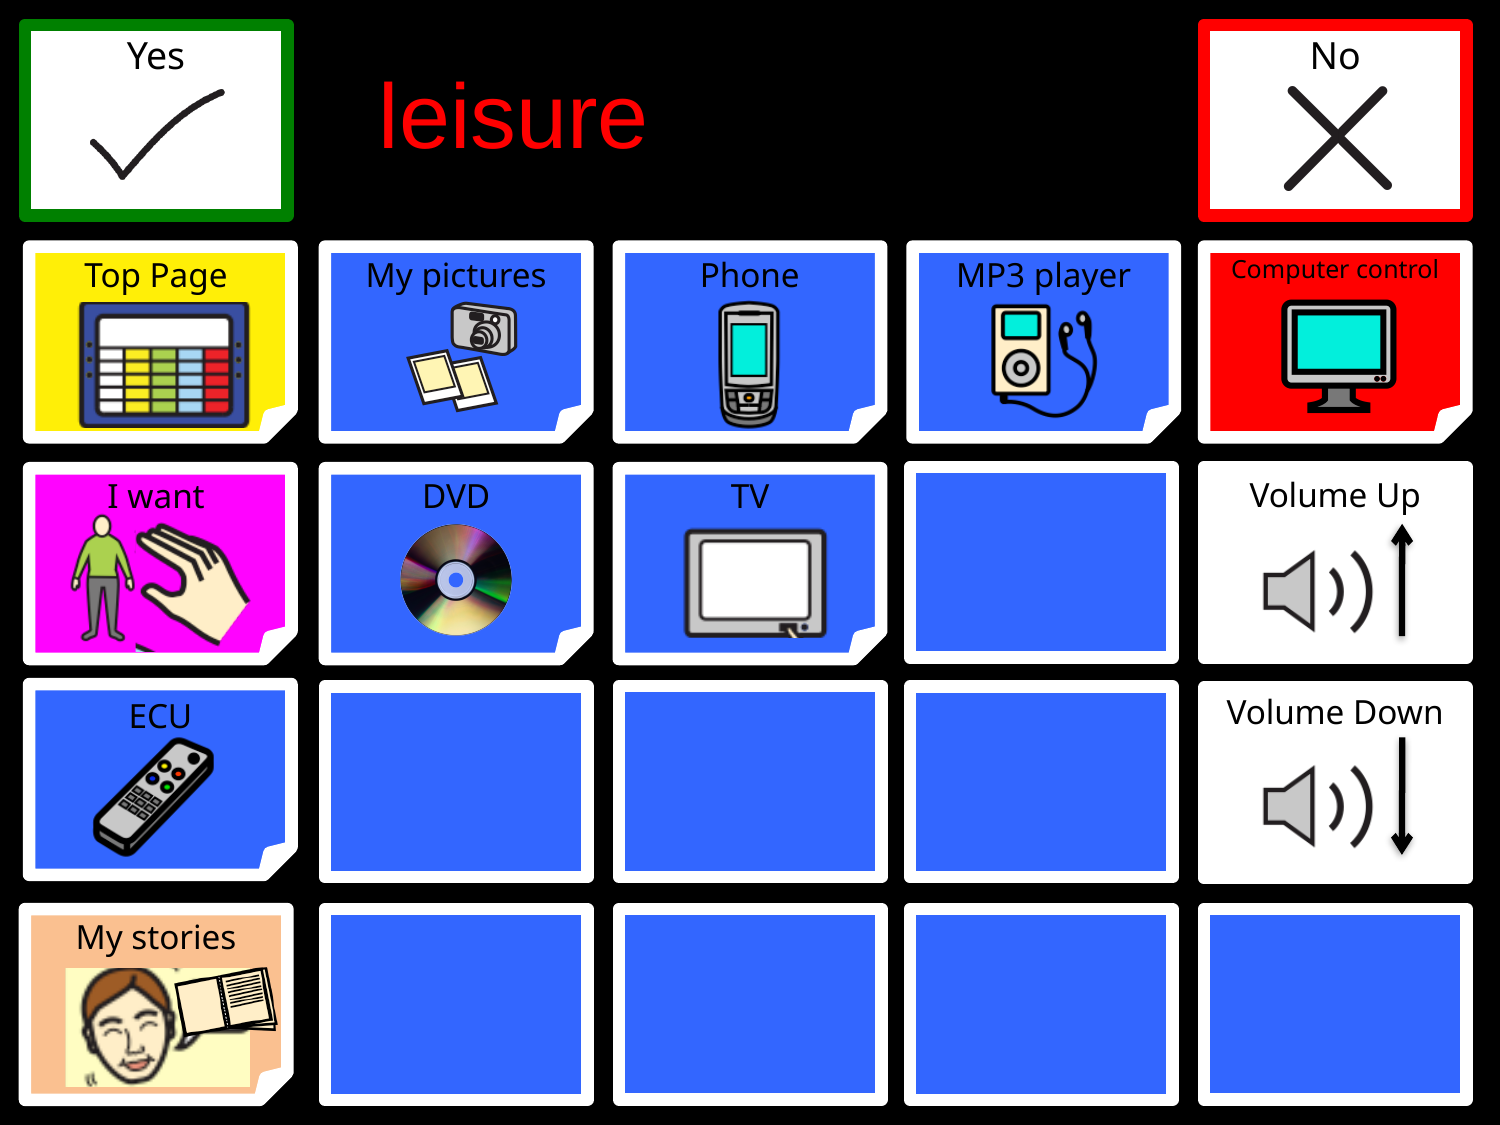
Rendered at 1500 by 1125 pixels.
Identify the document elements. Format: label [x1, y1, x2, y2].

picture [399, 523, 513, 637]
picture [656, 515, 863, 638]
text_box [324, 467, 589, 660]
text_box [1203, 245, 1468, 439]
picture [74, 53, 238, 216]
text_box [324, 908, 588, 1101]
picture [62, 301, 267, 429]
picture [86, 729, 220, 863]
text_box [909, 466, 1173, 658]
text_box [618, 685, 882, 878]
text_box [1203, 466, 1467, 658]
picture [49, 496, 272, 652]
text_box [1203, 684, 1467, 879]
text_box [618, 467, 882, 660]
text_box [324, 686, 588, 878]
text_box [24, 24, 288, 216]
picture [676, 291, 824, 438]
text_box [324, 245, 589, 439]
text_box [911, 245, 1176, 439]
text_box [24, 467, 293, 660]
picture [1249, 739, 1386, 876]
text_box [1203, 24, 1467, 216]
text_box [1203, 908, 1467, 1100]
text_box [24, 908, 289, 1101]
text_box [618, 245, 882, 439]
text_box [324, 45, 857, 233]
title [378, 36, 911, 202]
text_box [28, 683, 293, 876]
picture [1274, 291, 1403, 421]
picture [65, 946, 284, 1087]
text_box [909, 686, 1173, 878]
picture [1249, 524, 1386, 661]
picture [1274, 74, 1403, 203]
text_box [24, 245, 293, 439]
text_box [618, 908, 882, 1100]
text_box [909, 908, 1173, 1101]
picture [398, 293, 526, 420]
picture [974, 291, 1113, 430]
